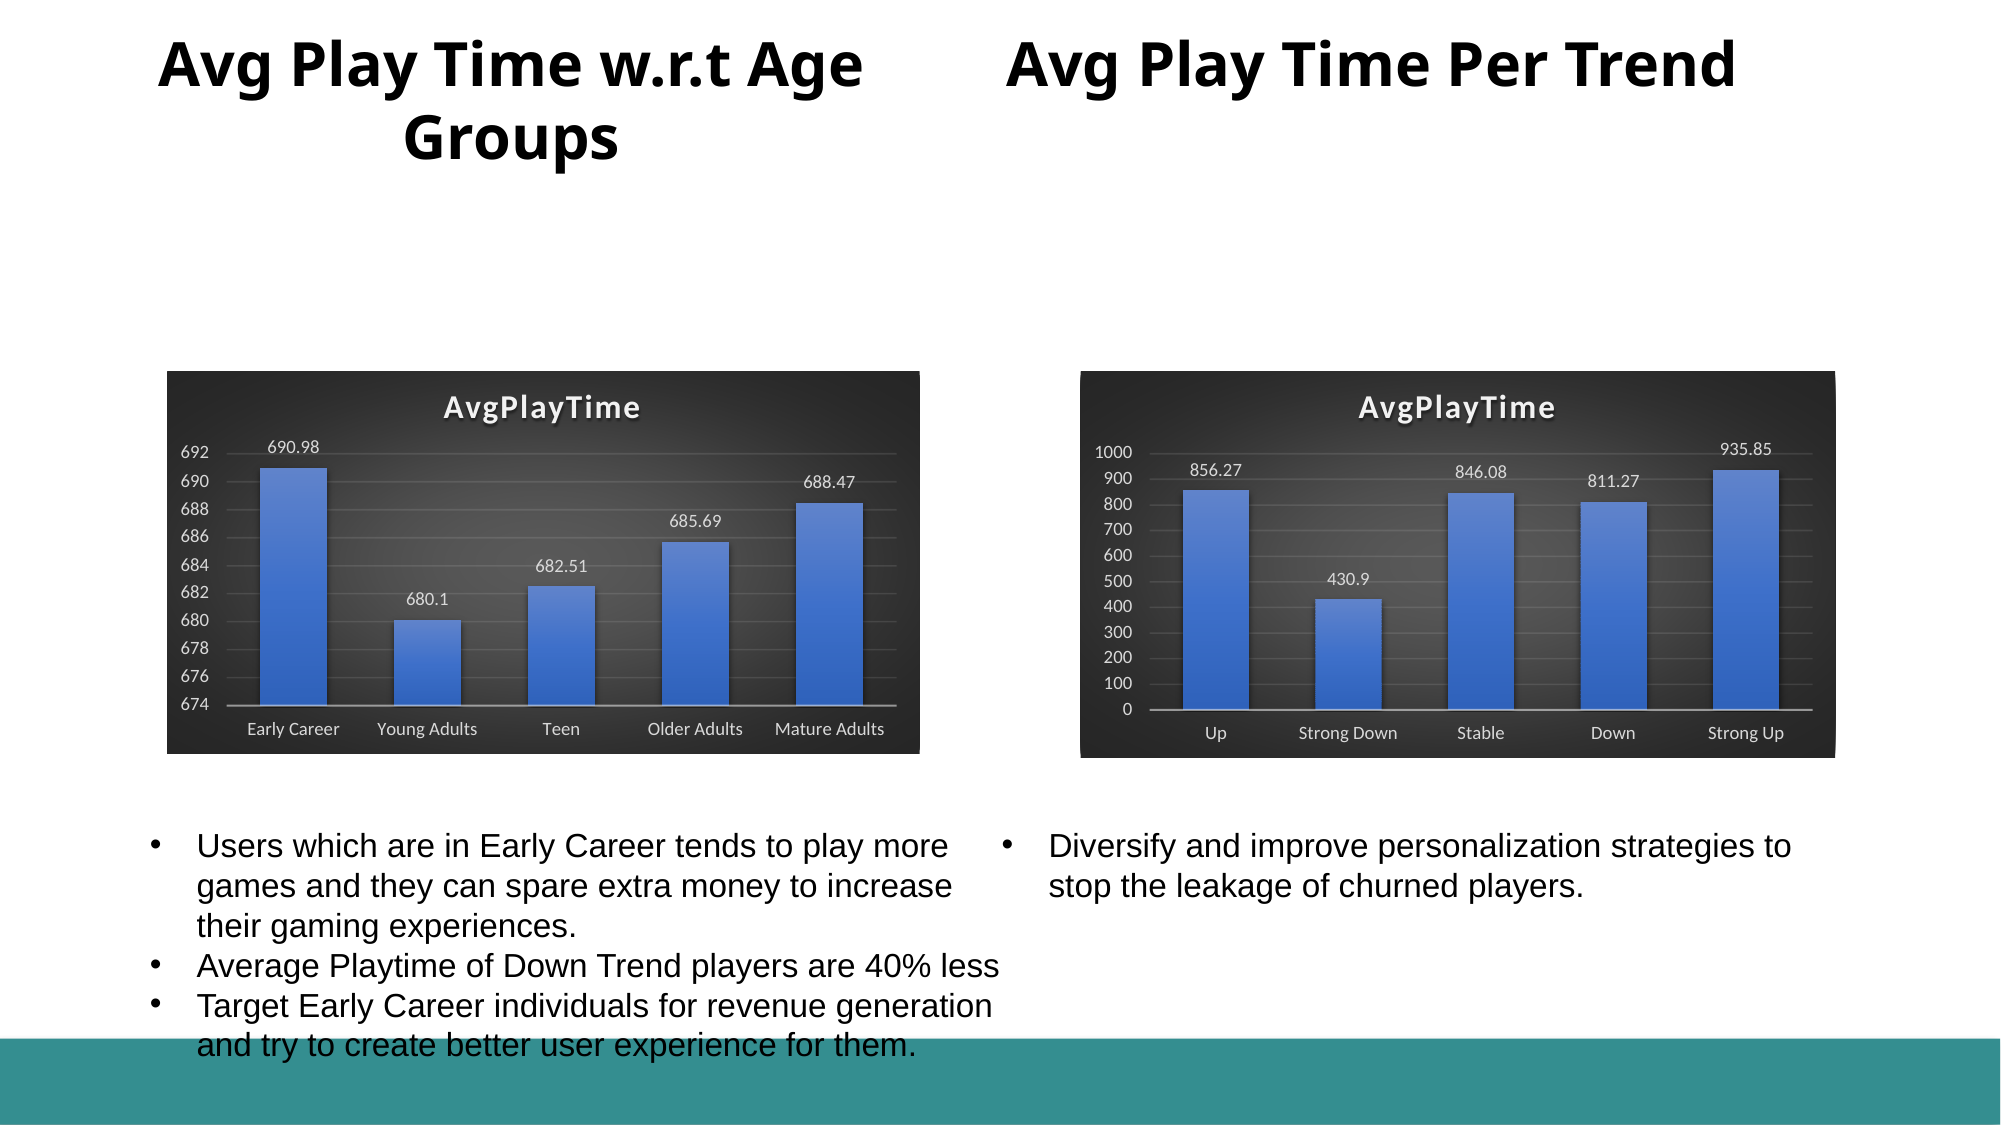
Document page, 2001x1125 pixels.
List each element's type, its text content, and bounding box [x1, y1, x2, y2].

text_box Users which are in Early Career tends to play more games and they can spare extra money to increase their gaming experiences. Average Playtime of Down Trend players are 40% less Target Early Career individuals for revenue generation and try to create better user experience for them. Diversify and improve personalization strategies to stop the leakage of churned players. [135, 816, 1869, 1078]
picture [1080, 371, 1836, 759]
picture [166, 371, 920, 754]
title Avg Play Time w.r.t Age Groups Avg Play Time Per Trend [66, 0, 1818, 187]
